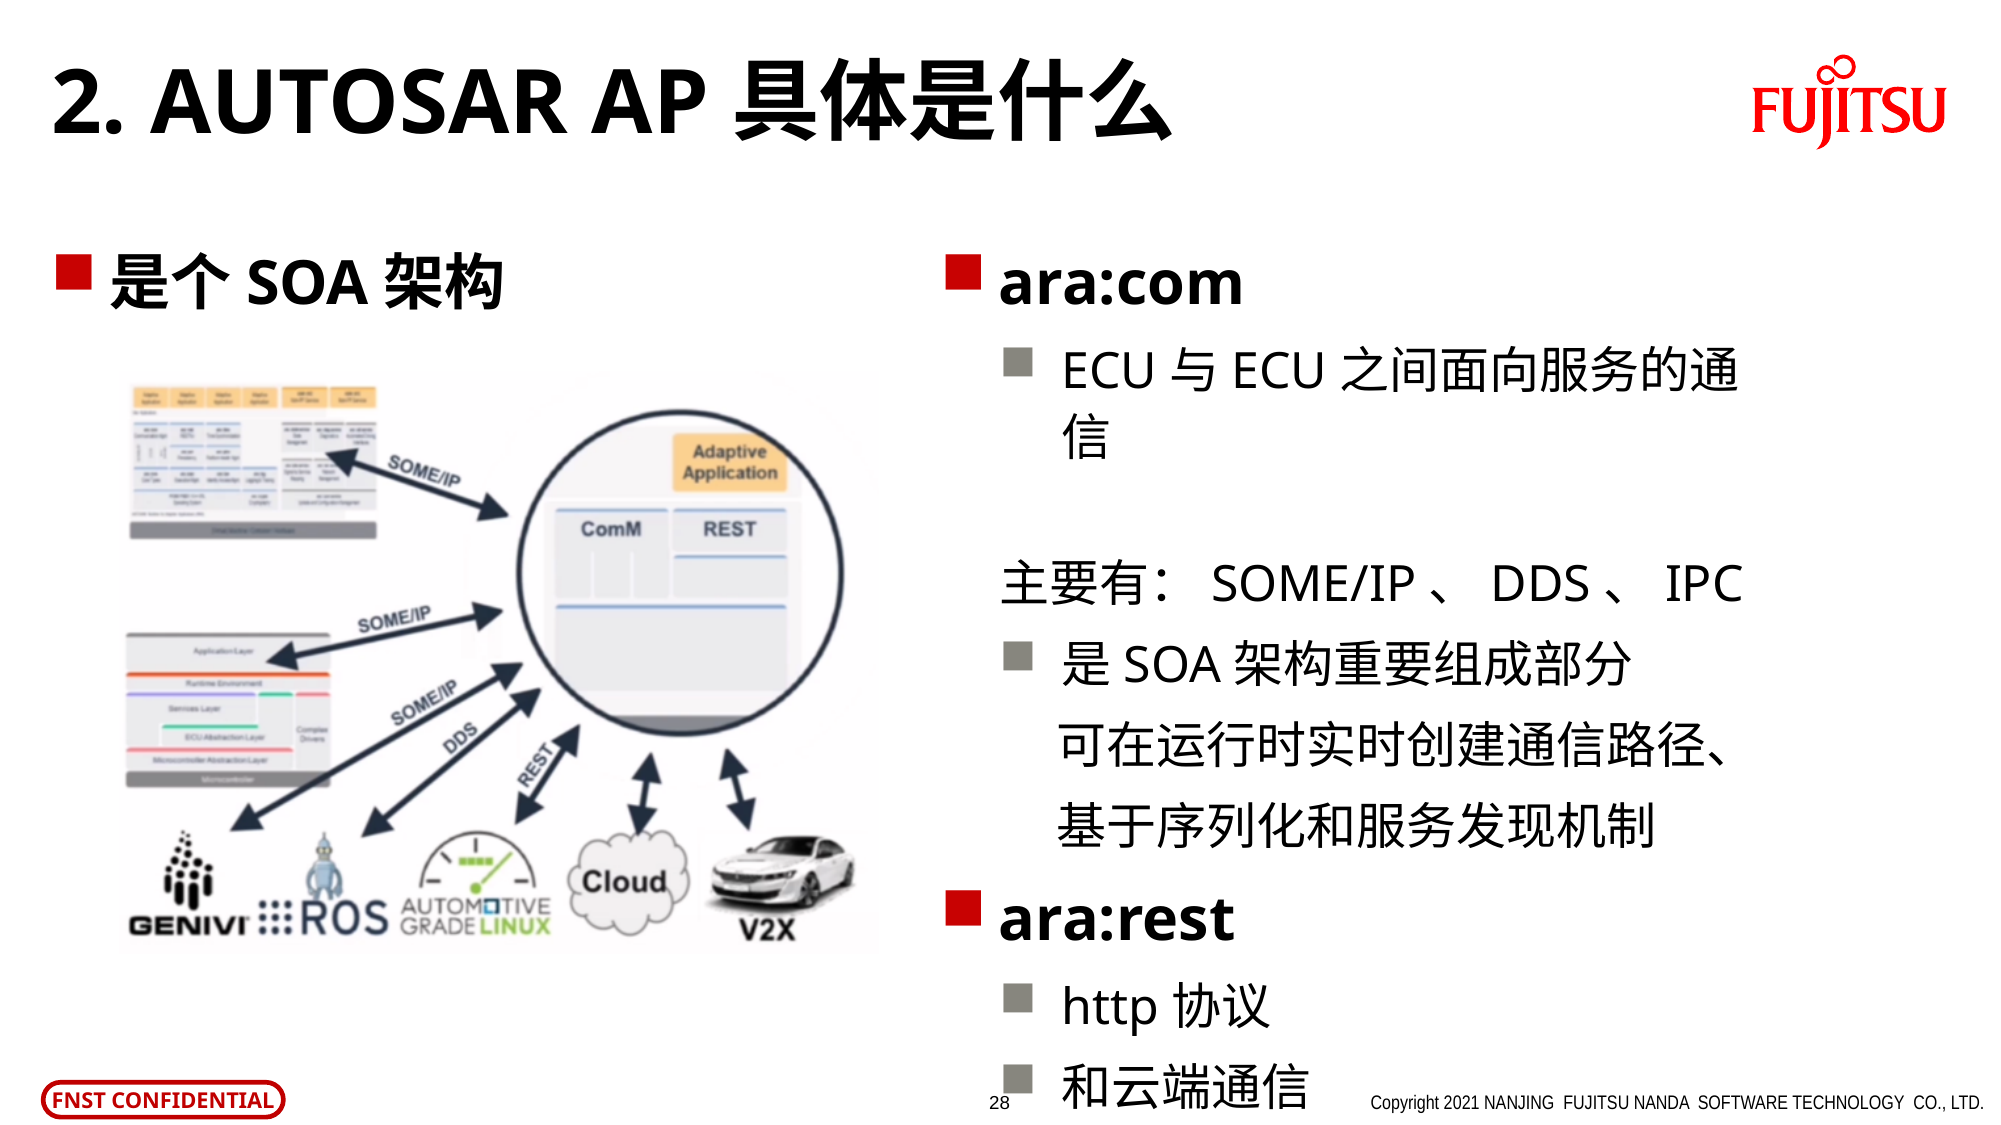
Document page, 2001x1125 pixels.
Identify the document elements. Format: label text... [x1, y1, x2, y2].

text_box ara:com ECU与ECU之间面向服务的通信 主要有：SOME/IP、DDS、IPC 是SOA架构重要组成部分 可在运行时实时创建通信路径、 基于序列化和服务发现机制 ara:rest http协议 和云端通信 [940, 236, 1782, 1055]
title 2. AUTOSAR AP具体是什么 [51, 36, 1706, 173]
list 是个SOA架构 [51, 236, 893, 1055]
slide_number 27 [940, 1079, 1059, 1124]
picture [119, 371, 879, 954]
footer Copyright 2021 NANJING FUJITSU NANDA SOFTWARE TECHNOLOGY CO., LTD. [1117, 1079, 1985, 1124]
